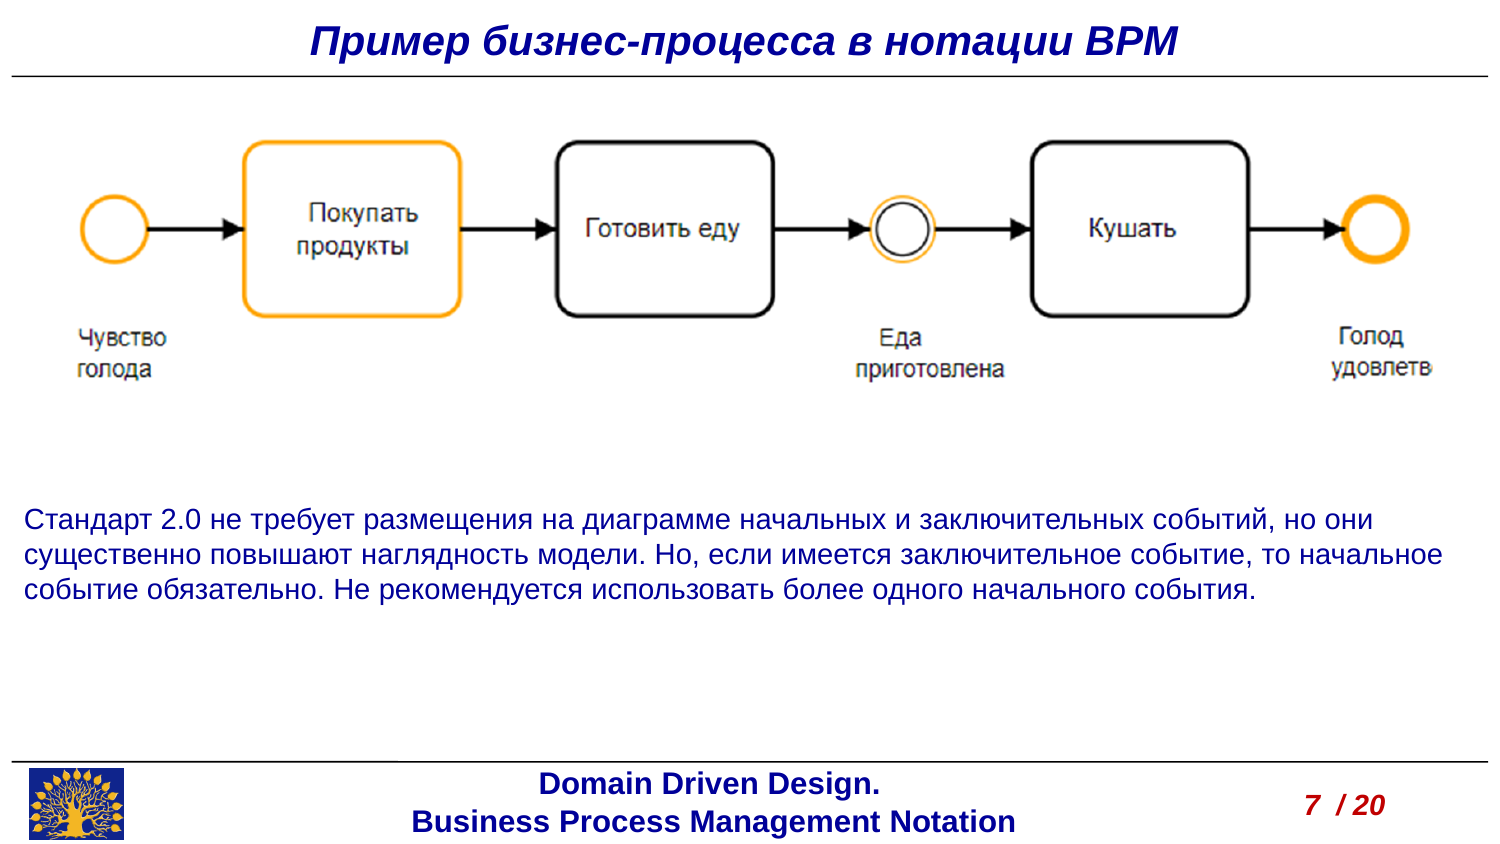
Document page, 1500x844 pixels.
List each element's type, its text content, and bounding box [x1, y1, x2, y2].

text_box Стандарт 2.0 не требует размещения на диаграмме начальных и заключительных событий, но они существенно повышают наглядность модели. Но, если имеется заключительное событие, то начальное событие обязательно. Не рекомендуется использовать более одного начального события. [9, 492, 1491, 613]
text_box Пример бизнес-процесса в нотации BPM [17, 6, 1471, 67]
picture [29, 768, 124, 840]
picture [76, 138, 1446, 387]
